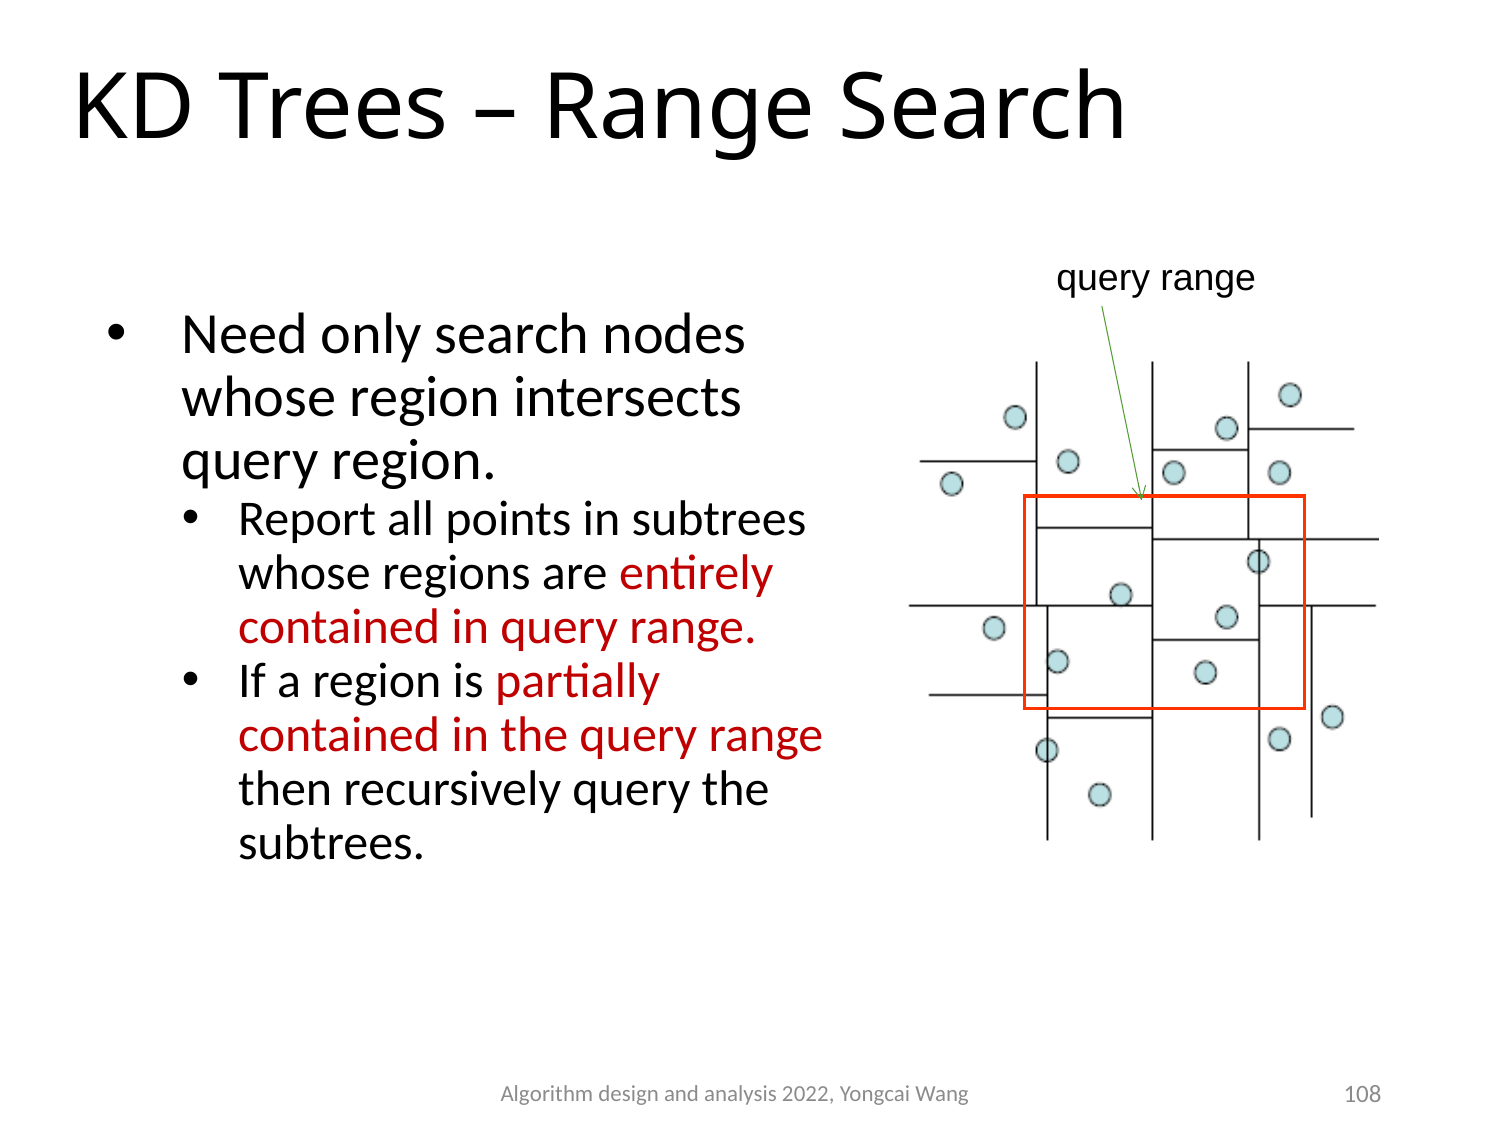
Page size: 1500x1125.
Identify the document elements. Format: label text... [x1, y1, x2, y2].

slide_number 108 [1059, 1062, 1397, 1123]
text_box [1101, 305, 1142, 501]
footer Algorithm design and analysis 2022, Yongcai Wang [452, 1062, 1018, 1123]
title KD Trees – Range Search [56, 0, 1351, 218]
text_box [904, 324, 1379, 856]
text_box query range [1041, 245, 1271, 306]
text_box Need only search nodes whose region intersects query region. Report all points in subtrees whose regions are entirely contained in query range. If a region is partially contained in the query range then recursively query the subtrees. [92, 296, 843, 878]
